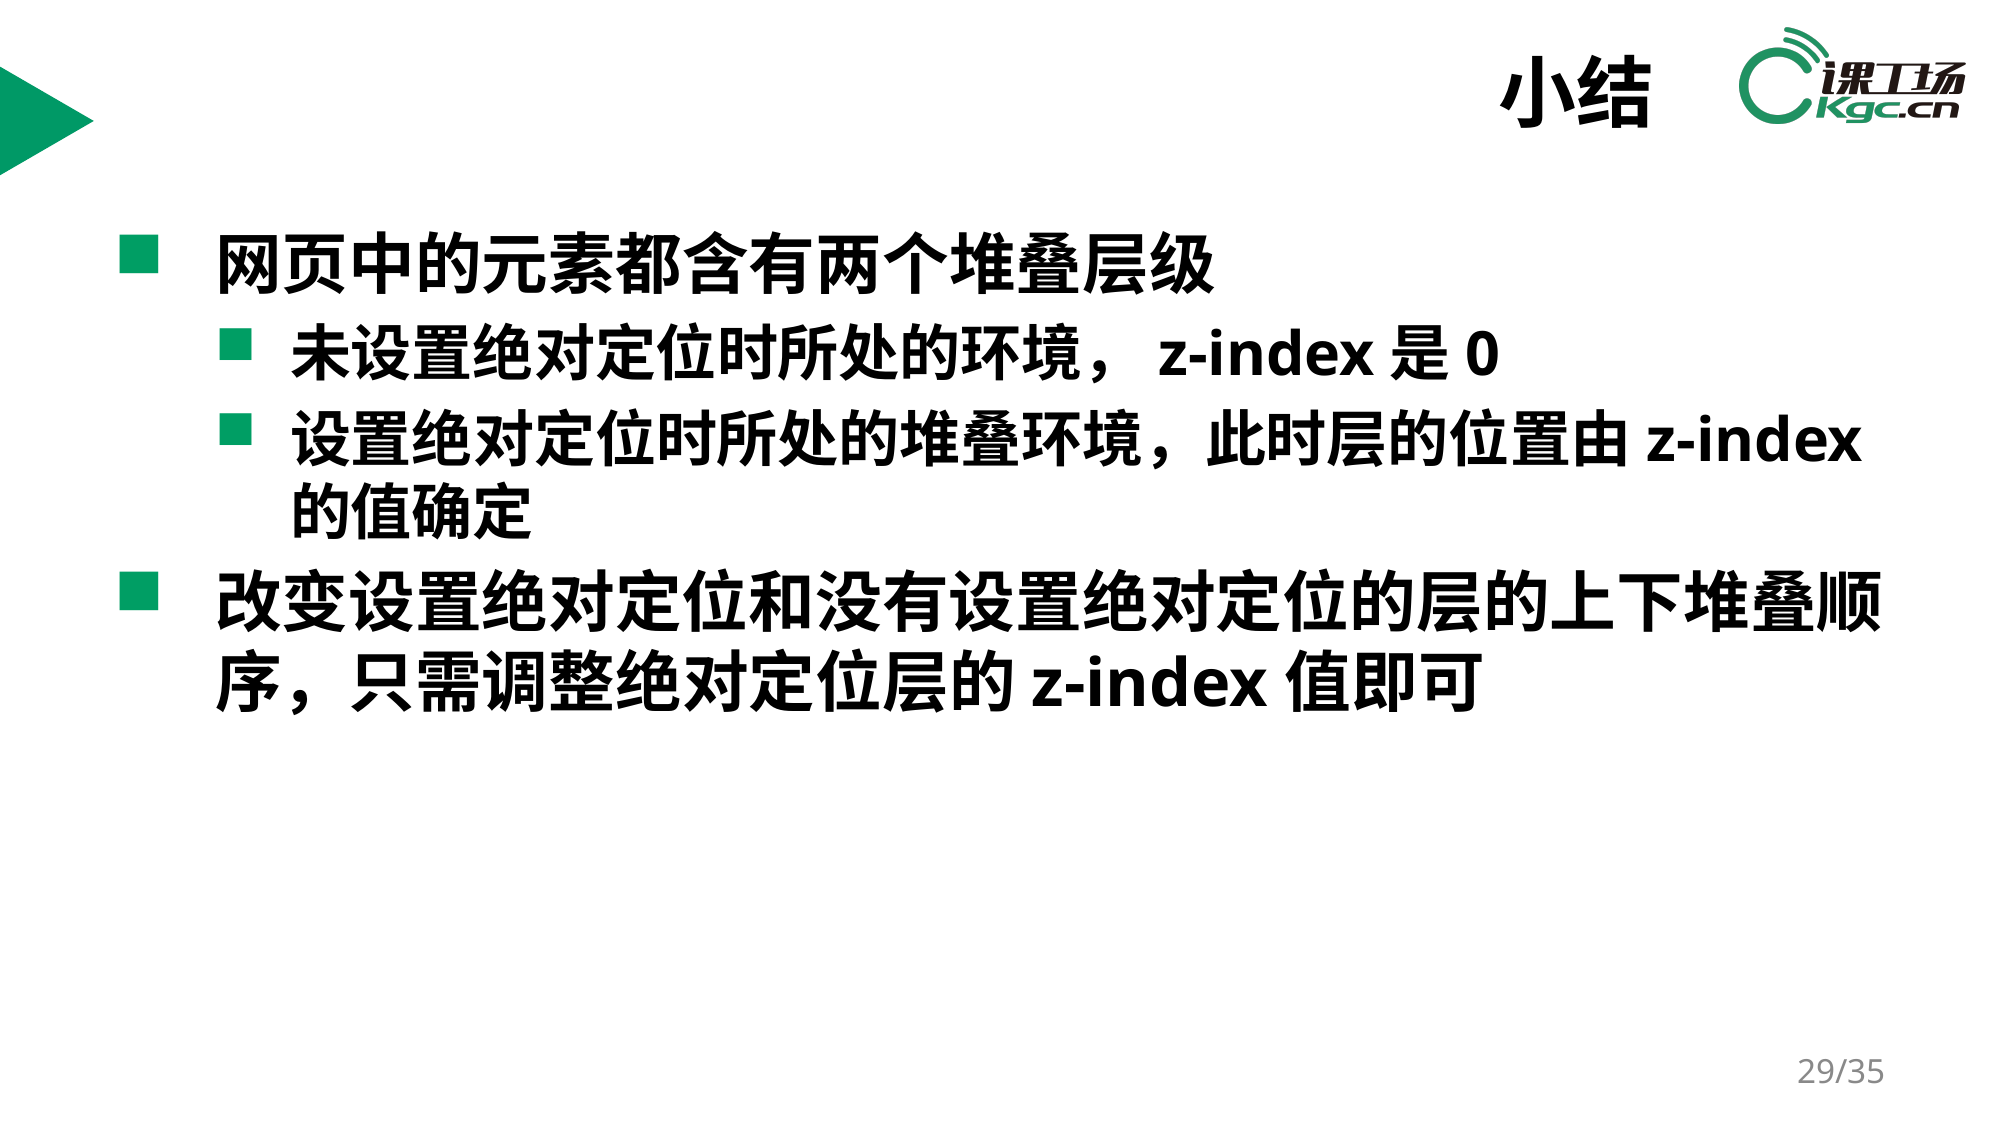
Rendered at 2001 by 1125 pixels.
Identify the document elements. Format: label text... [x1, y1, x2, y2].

list 网页中的元素都含有两个堆叠层级 未设置绝对定位时所处的环境，z-index是0 设置绝对定位时所处的堆叠环境，此时层的位置由z-index的值确定 改变设置绝对定位和没有设置绝对定位的层的上下堆叠顺序，只需调整绝对定位层的z-index值即可 [99, 214, 1900, 1005]
picture [1739, 27, 1966, 124]
title 小结 [1483, 46, 1721, 133]
slide_number /35 [1433, 1042, 1901, 1104]
